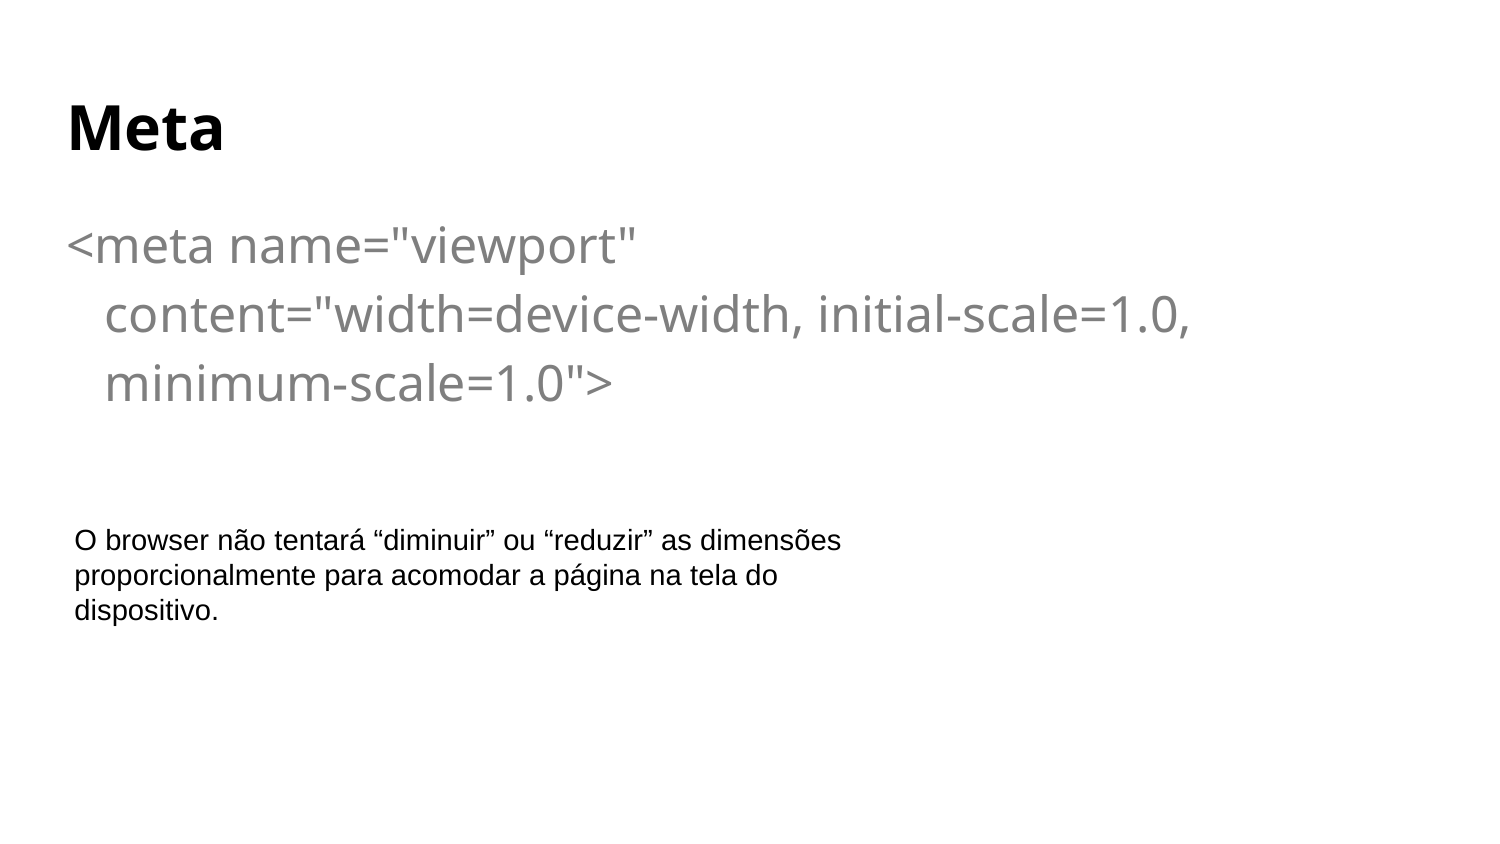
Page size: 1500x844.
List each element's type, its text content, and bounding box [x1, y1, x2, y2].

title Meta [51, 72, 1449, 176]
list <meta name="viewport" content="width=device-width, initial-scale=1.0, minimum-scale=1.0"> [51, 189, 1449, 429]
text_box O browser não tentará “diminuir” ou “reduzir” as dimensões proporcionalmente para acomodar a página na tela do dispositivo. [59, 506, 906, 653]
